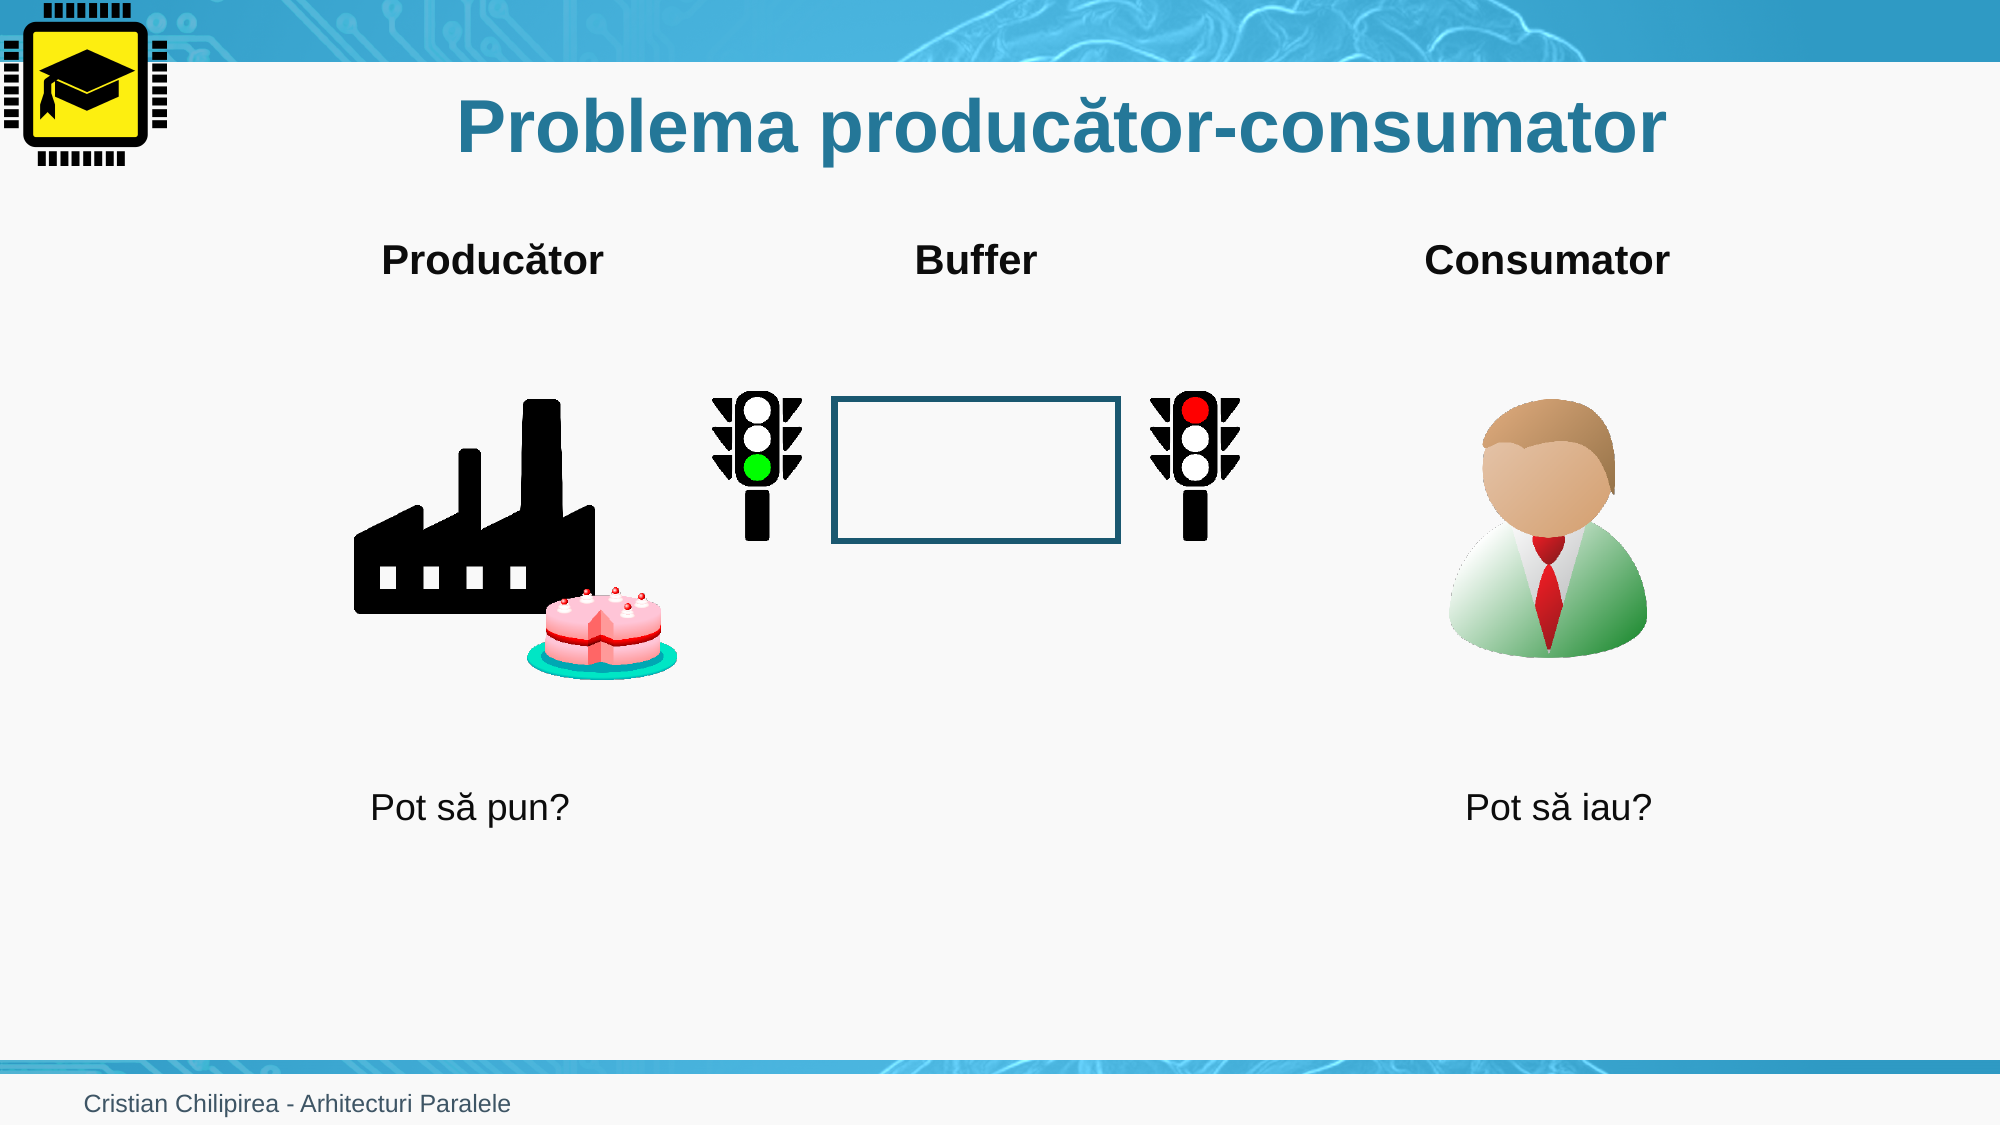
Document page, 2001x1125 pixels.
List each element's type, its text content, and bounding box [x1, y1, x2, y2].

picture [354, 399, 677, 680]
text_box Pot să iau? [1450, 775, 1668, 835]
picture [1449, 399, 1647, 658]
text_box [834, 398, 1119, 542]
text_box Pot să pun? [355, 775, 585, 835]
picture [712, 391, 802, 541]
picture [0, 0, 2000, 166]
picture [0, 1060, 2000, 1074]
picture [1150, 391, 1240, 541]
text_box Producător [366, 225, 620, 290]
footer Cristian Chilipirea - Arhitecturi Paralele [68, 1083, 1542, 1125]
title Problema producător-consumator [170, 76, 1955, 180]
text_box Buffer [899, 225, 1053, 290]
text_box Consumator [1409, 225, 1686, 290]
